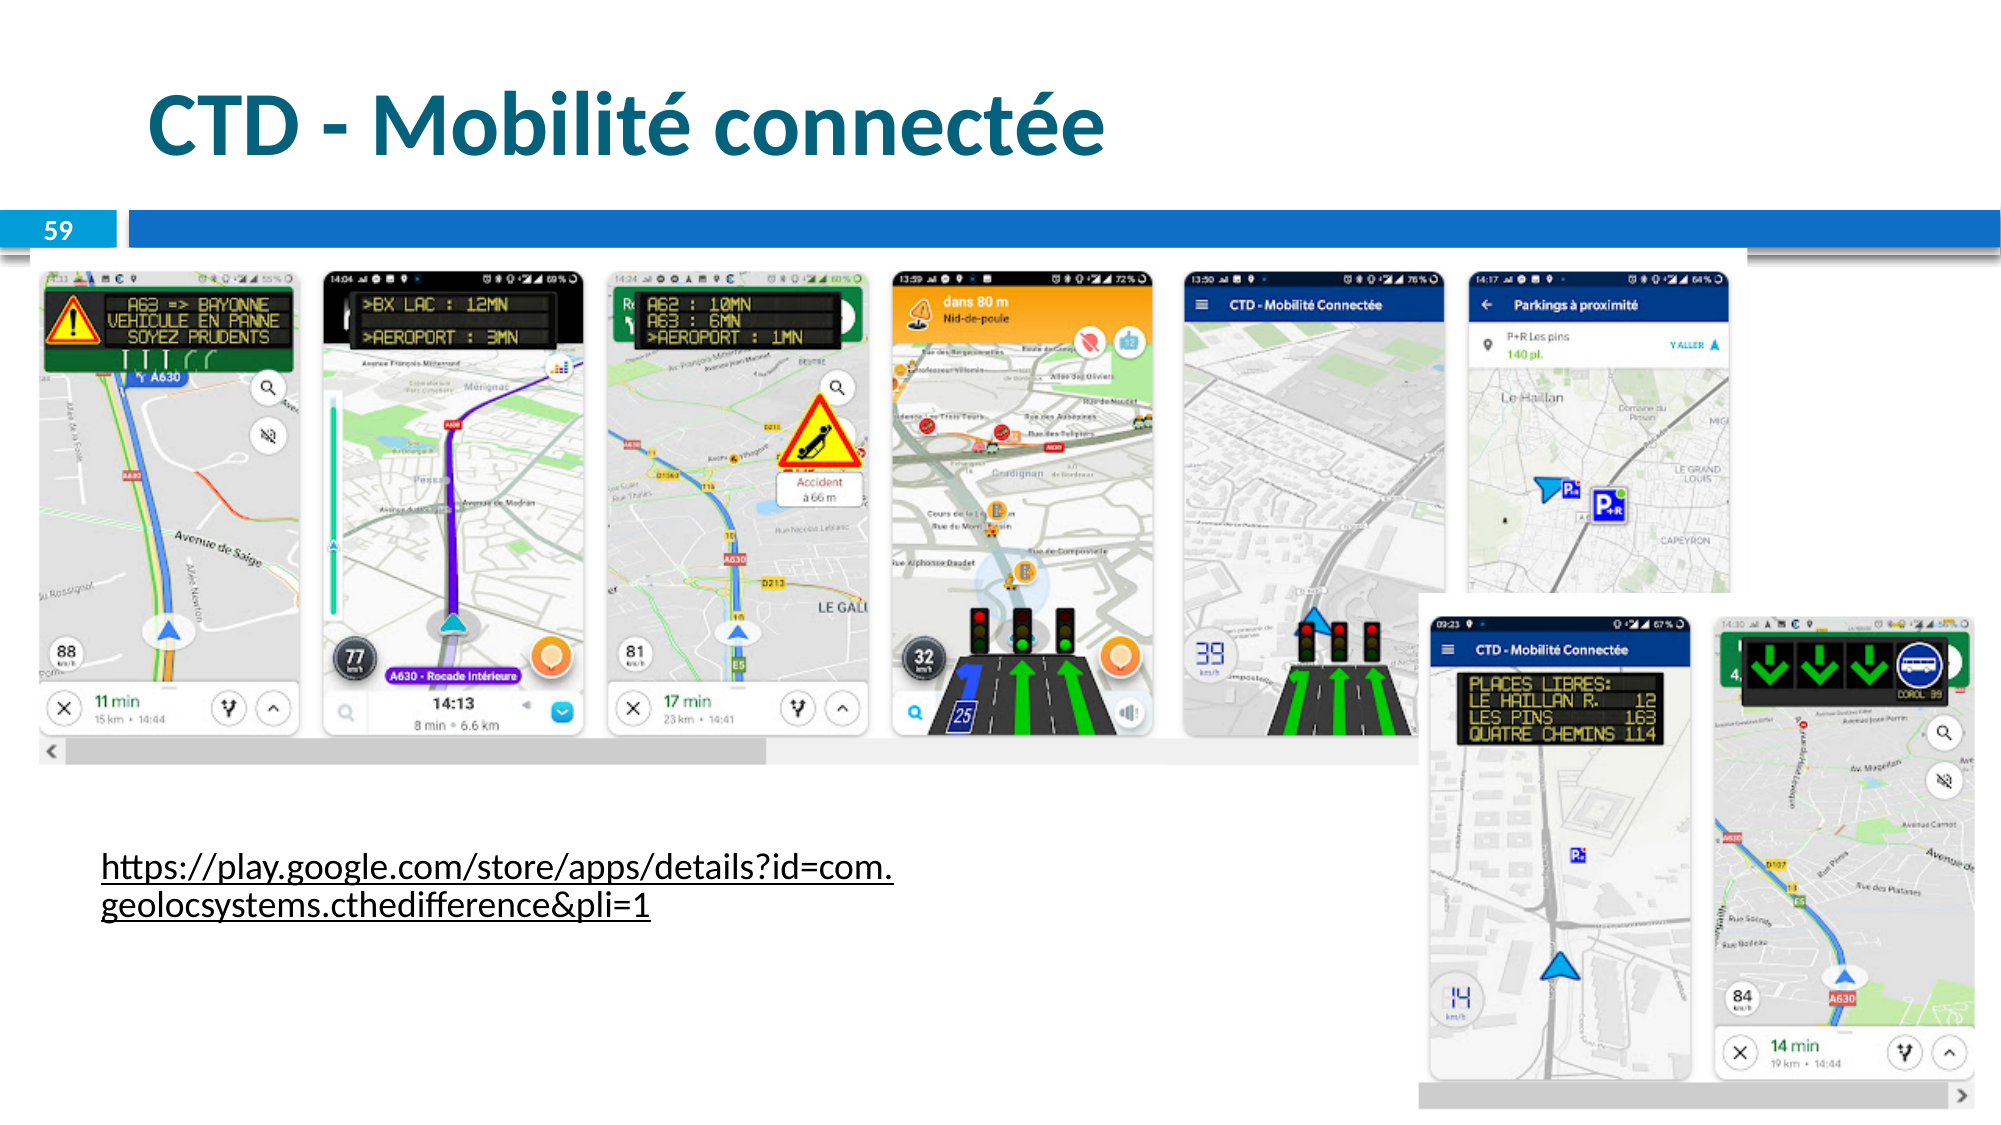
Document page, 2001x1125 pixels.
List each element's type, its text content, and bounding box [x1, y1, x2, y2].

title CTD - Mobilité connectée [133, 37, 1918, 200]
text_box https://play.google.com/store/apps/details?id=com.geolocsystems.cthedifference&pli=1 [85, 835, 918, 940]
slide_number 59 [0, 208, 117, 249]
picture [29, 248, 2000, 1125]
